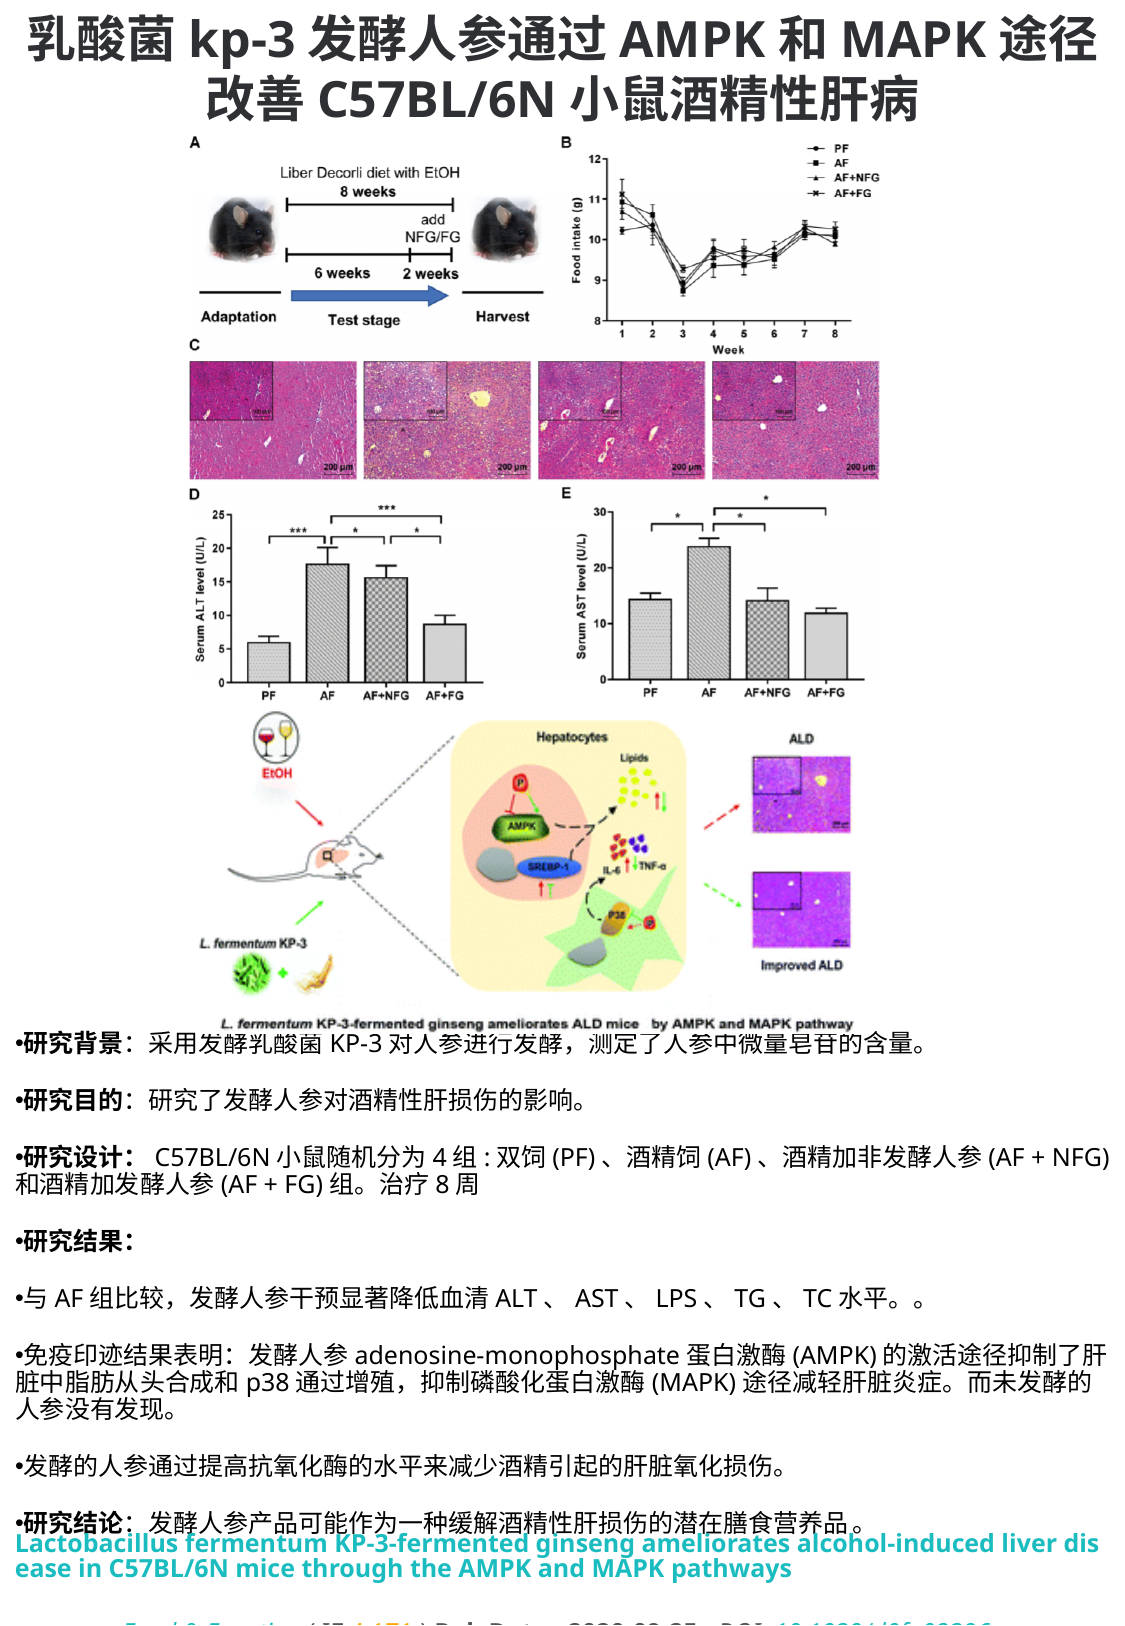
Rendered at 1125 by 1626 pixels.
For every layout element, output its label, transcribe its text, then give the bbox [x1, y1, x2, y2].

picture [186, 136, 884, 1034]
text_box Lactobacillus fermentum KP-3-fermented ginseng ameliorates alcohol-induced liver disease in C57BL/6N mice through the AMPK and MAPK pathways Food & Function ( IF 4.171 ) Pub Date : 2020-09-25 , DOI: 10.1039/d0fo02396e [0, 1520, 1125, 1625]
text_box 乳酸菌kp-3发酵人参通过AMPK和MAPK途径改善C57BL/6N小鼠酒精性肝病 [0, 0, 1125, 135]
text_box 研究背景：采用发酵乳酸菌KP-3对人参进行发酵，测定了人参中微量皂苷的含量。 研究目的：研究了发酵人参对酒精性肝损伤的影响。 研究设计：C57BL/6N小鼠随机分为4组:双饲(PF)、酒精饲(AF)、酒精加非发酵人参(AF + NFG)和酒精加发酵人参(AF + FG)组。治疗8周 研究结果： 与AF组比较，发酵人参干预显著降低血清ALT、AST、LPS、TG、TC水平。。 免疫印迹结果表明：发酵人参adenosine-monophosphate蛋白激酶(AMPK)的激活途径抑制了肝脏中脂肪从头合成和p38通过增殖，抑制磷酸化蛋白激酶(MAPK)途径减轻肝脏炎症。而未发酵的人参没有发现。 发酵的人参通过提高抗氧化酶的水平来减少酒精引起的肝脏氧化损伤。 研究结论：发酵人参产品可能作为一种缓解酒精性肝损伤的潜在膳食营养品 。 [0, 1036, 1125, 1520]
